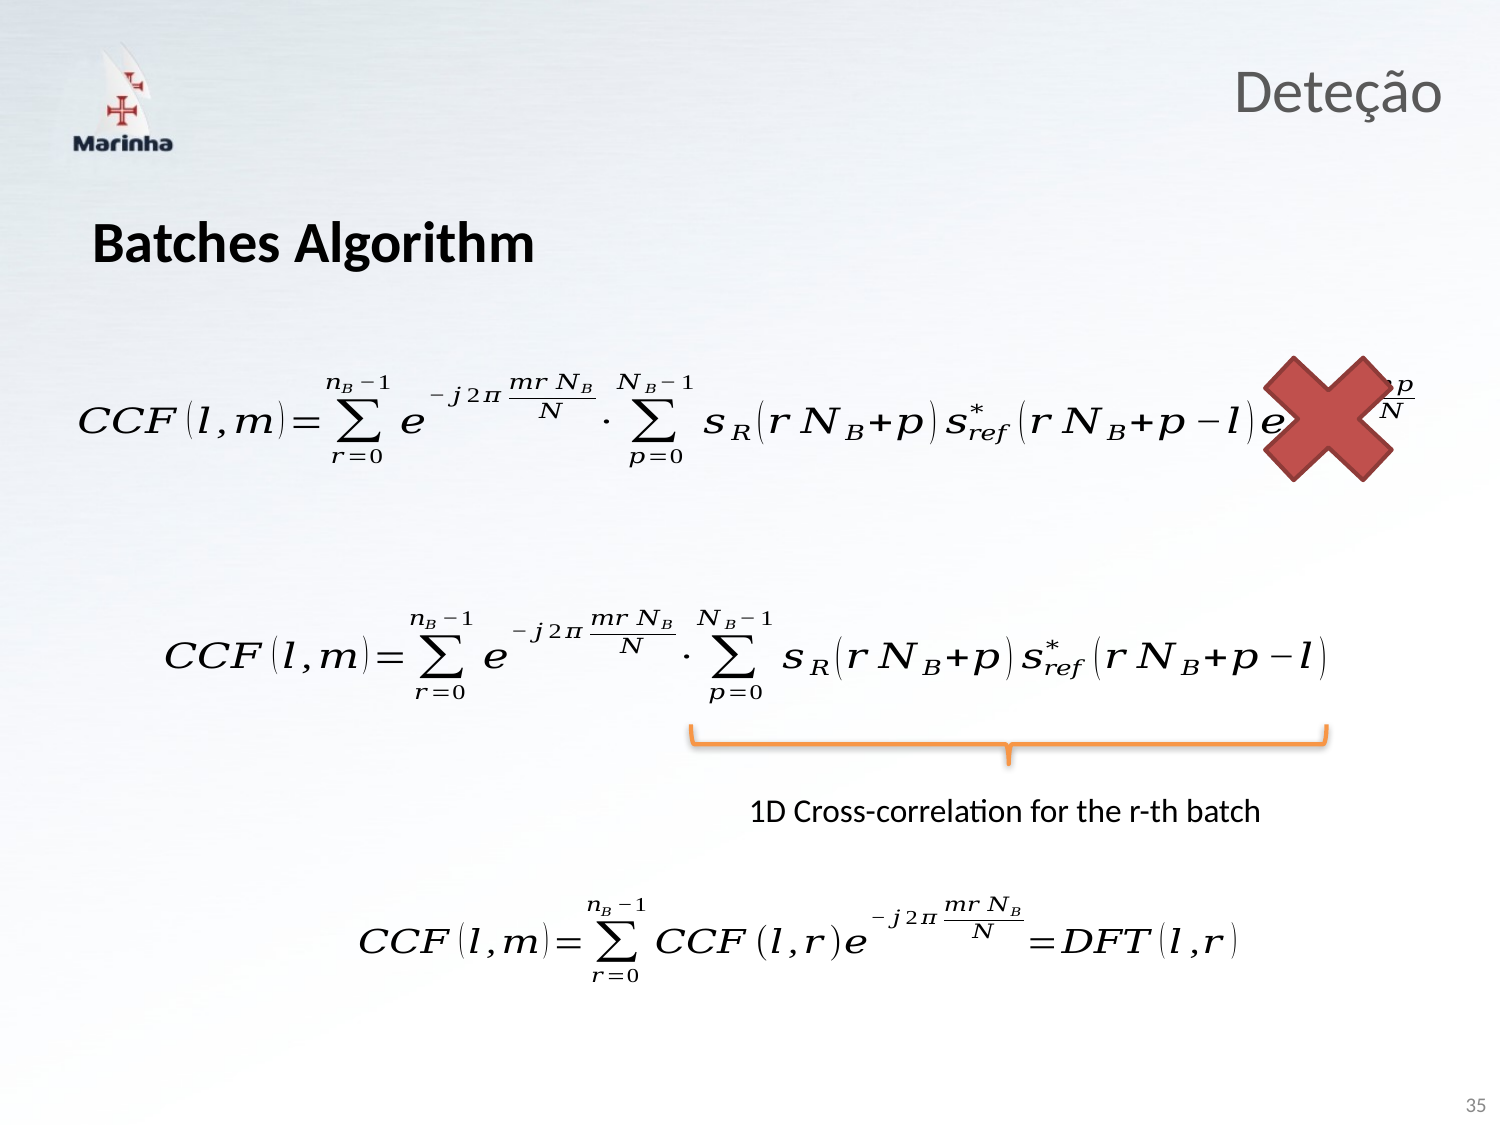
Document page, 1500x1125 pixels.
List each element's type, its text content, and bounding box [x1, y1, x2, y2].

text_box [1263, 355, 1394, 483]
slide_number 35 [1151, 1074, 1500, 1125]
text_box Batches Algorithm [77, 196, 620, 281]
text_box Deteção [230, 42, 1459, 149]
text_box [688, 724, 1329, 767]
picture [0, 0, 1500, 1125]
text_box 1D Cross-correlation for the r-th batch [584, 781, 1325, 837]
